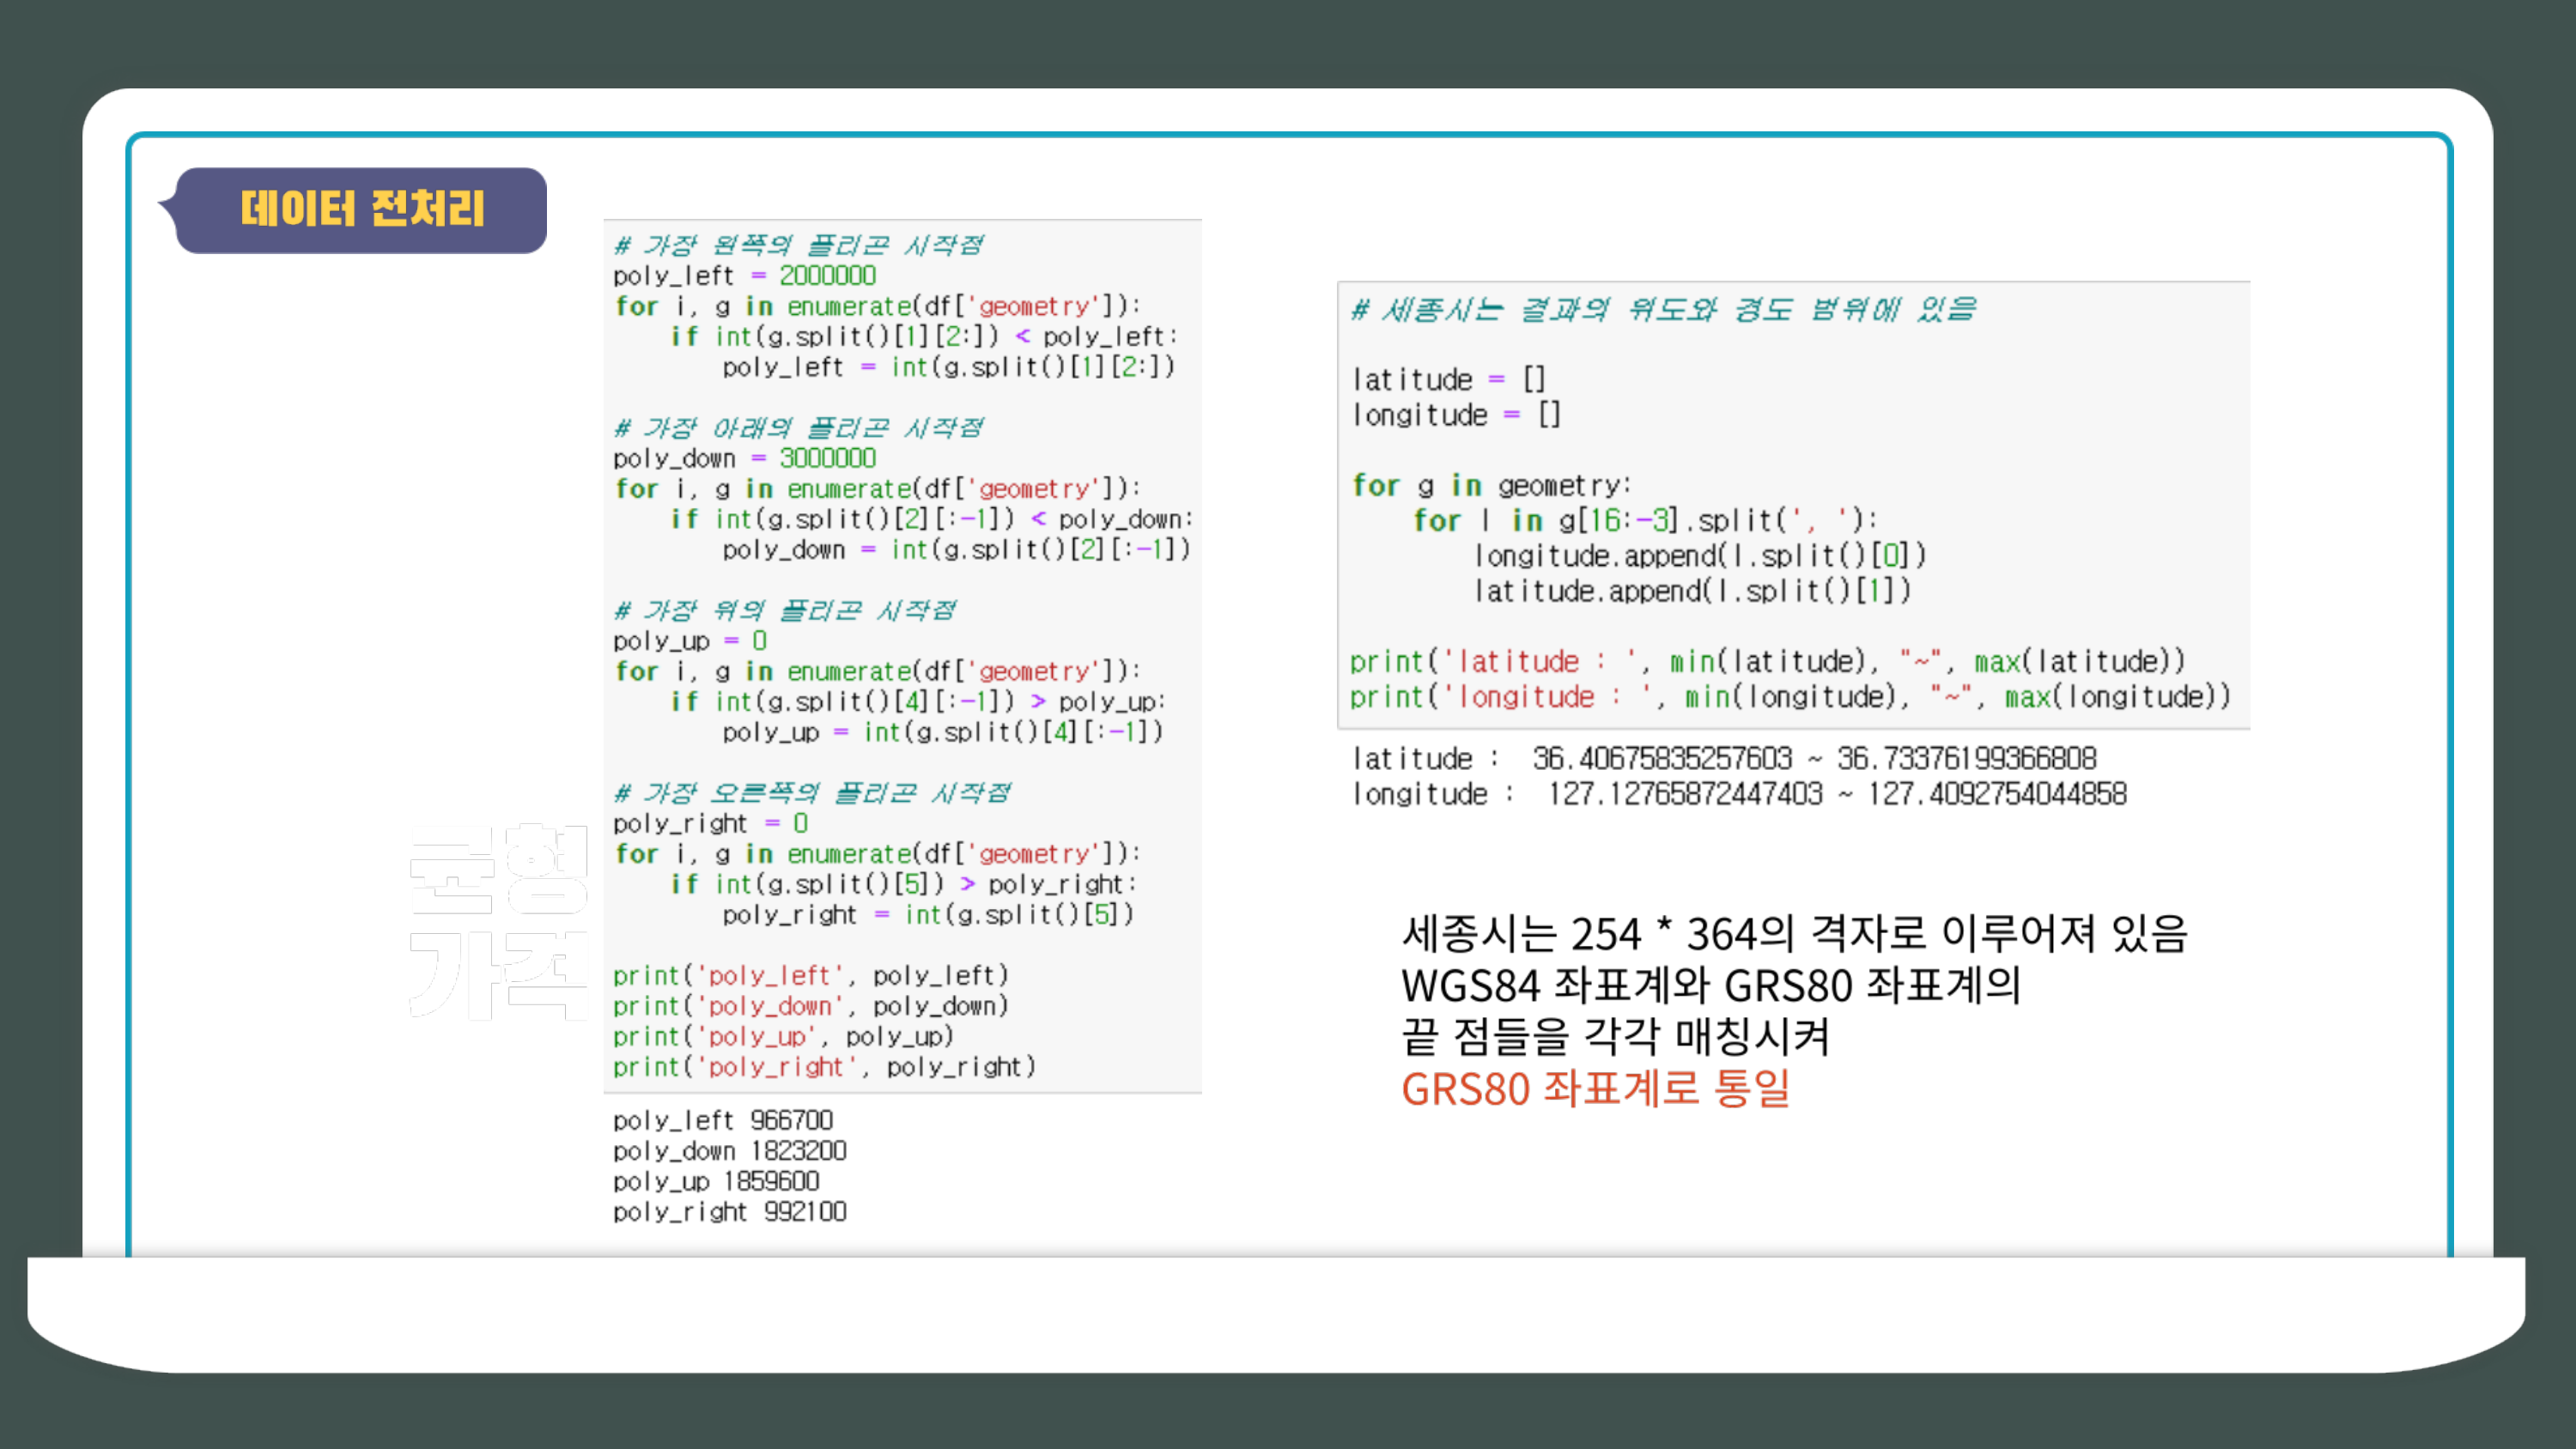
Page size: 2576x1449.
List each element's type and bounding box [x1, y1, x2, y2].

text_box [603, 218, 1202, 1230]
text_box [157, 167, 548, 255]
text_box [82, 88, 2494, 1237]
text_box [125, 131, 2454, 1237]
text_box [15, 1240, 2552, 1400]
picture [0, 0, 2576, 1449]
text_box [1337, 281, 2251, 828]
